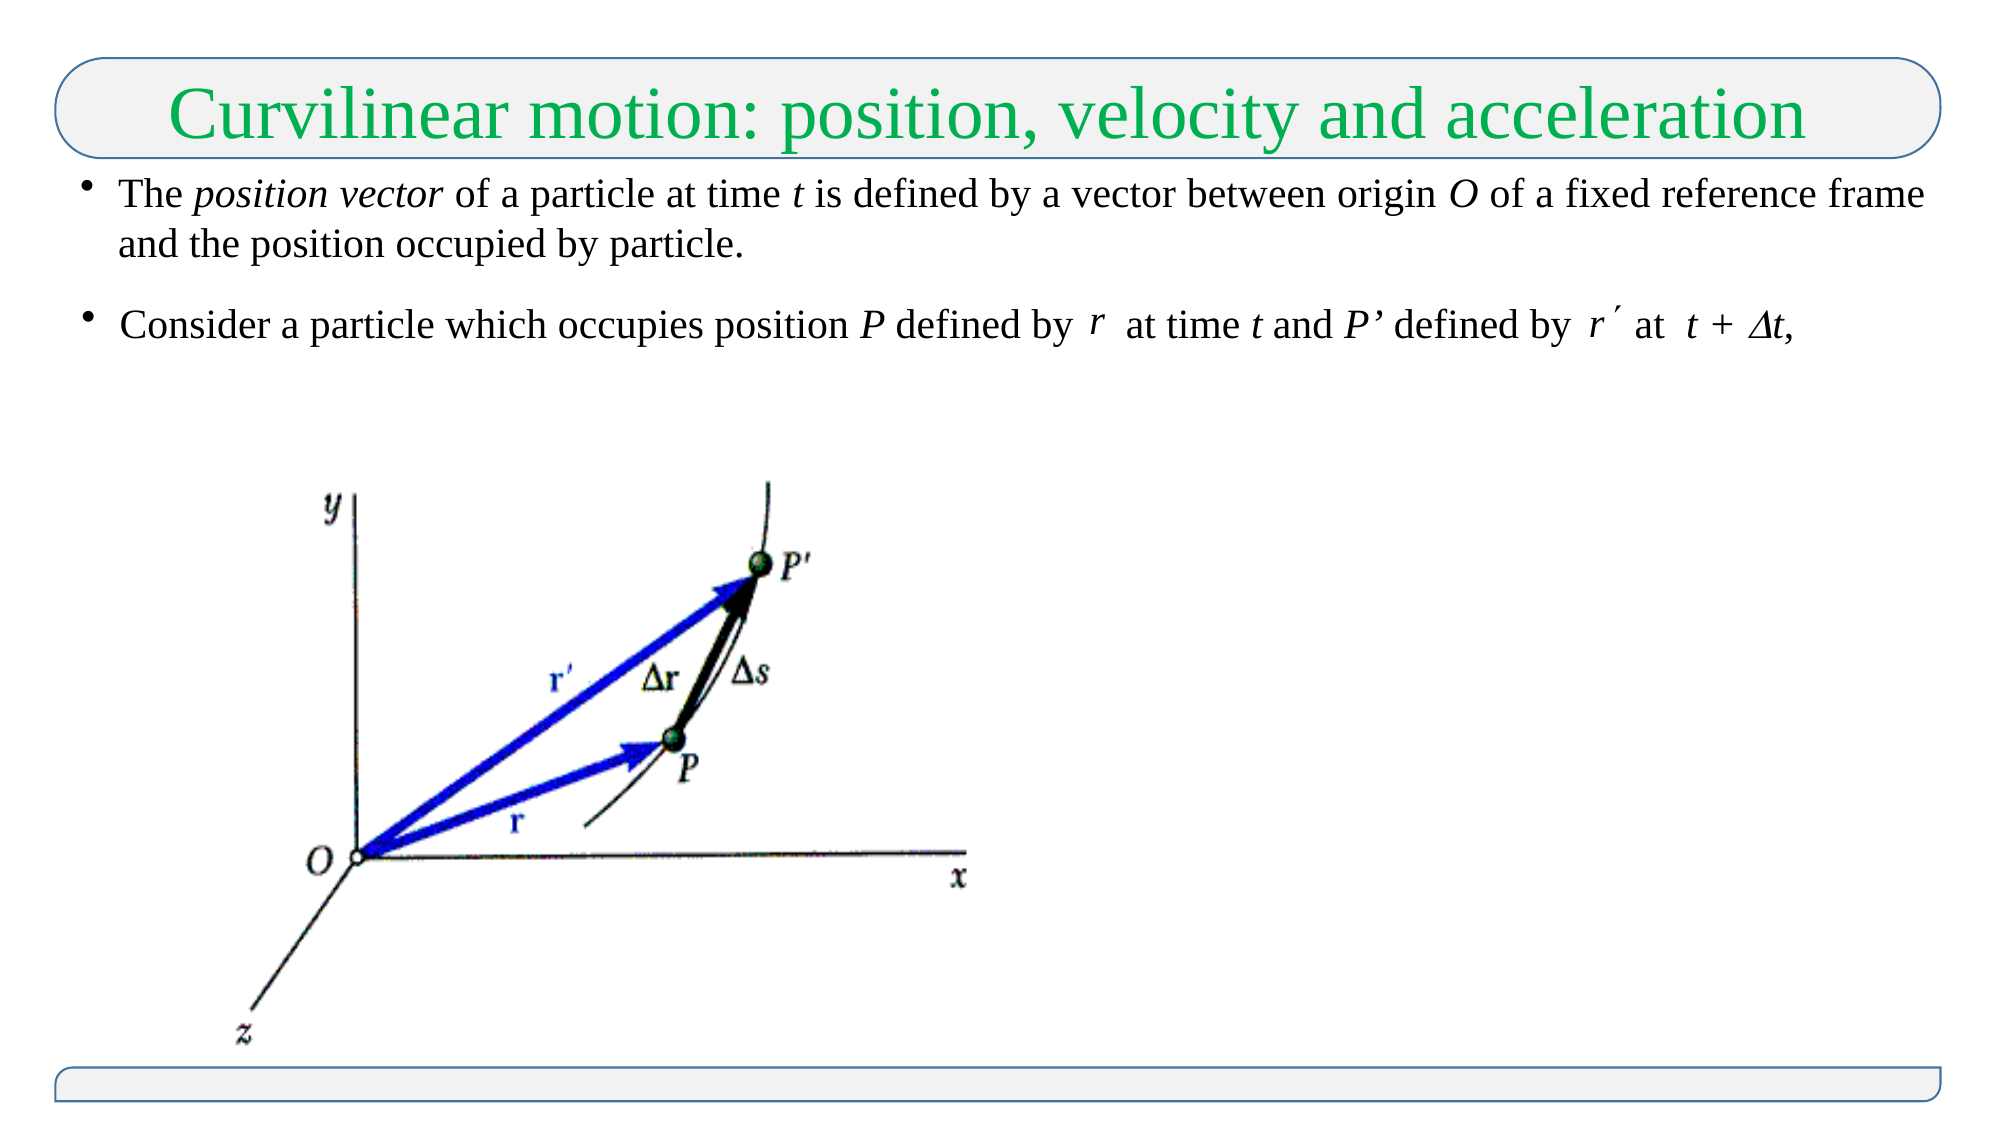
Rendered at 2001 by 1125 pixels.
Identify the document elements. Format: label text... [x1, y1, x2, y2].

text_box The position vector of a particle at time t is defined by a vector between origin O of a fixed reference frame and the position occupied by particle. [65, 158, 1941, 273]
text_box [54, 1066, 1942, 1103]
text_box Curvilinear motion: position, velocity and acceleration [54, 56, 1942, 158]
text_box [66, 289, 1928, 355]
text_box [226, 470, 986, 1063]
